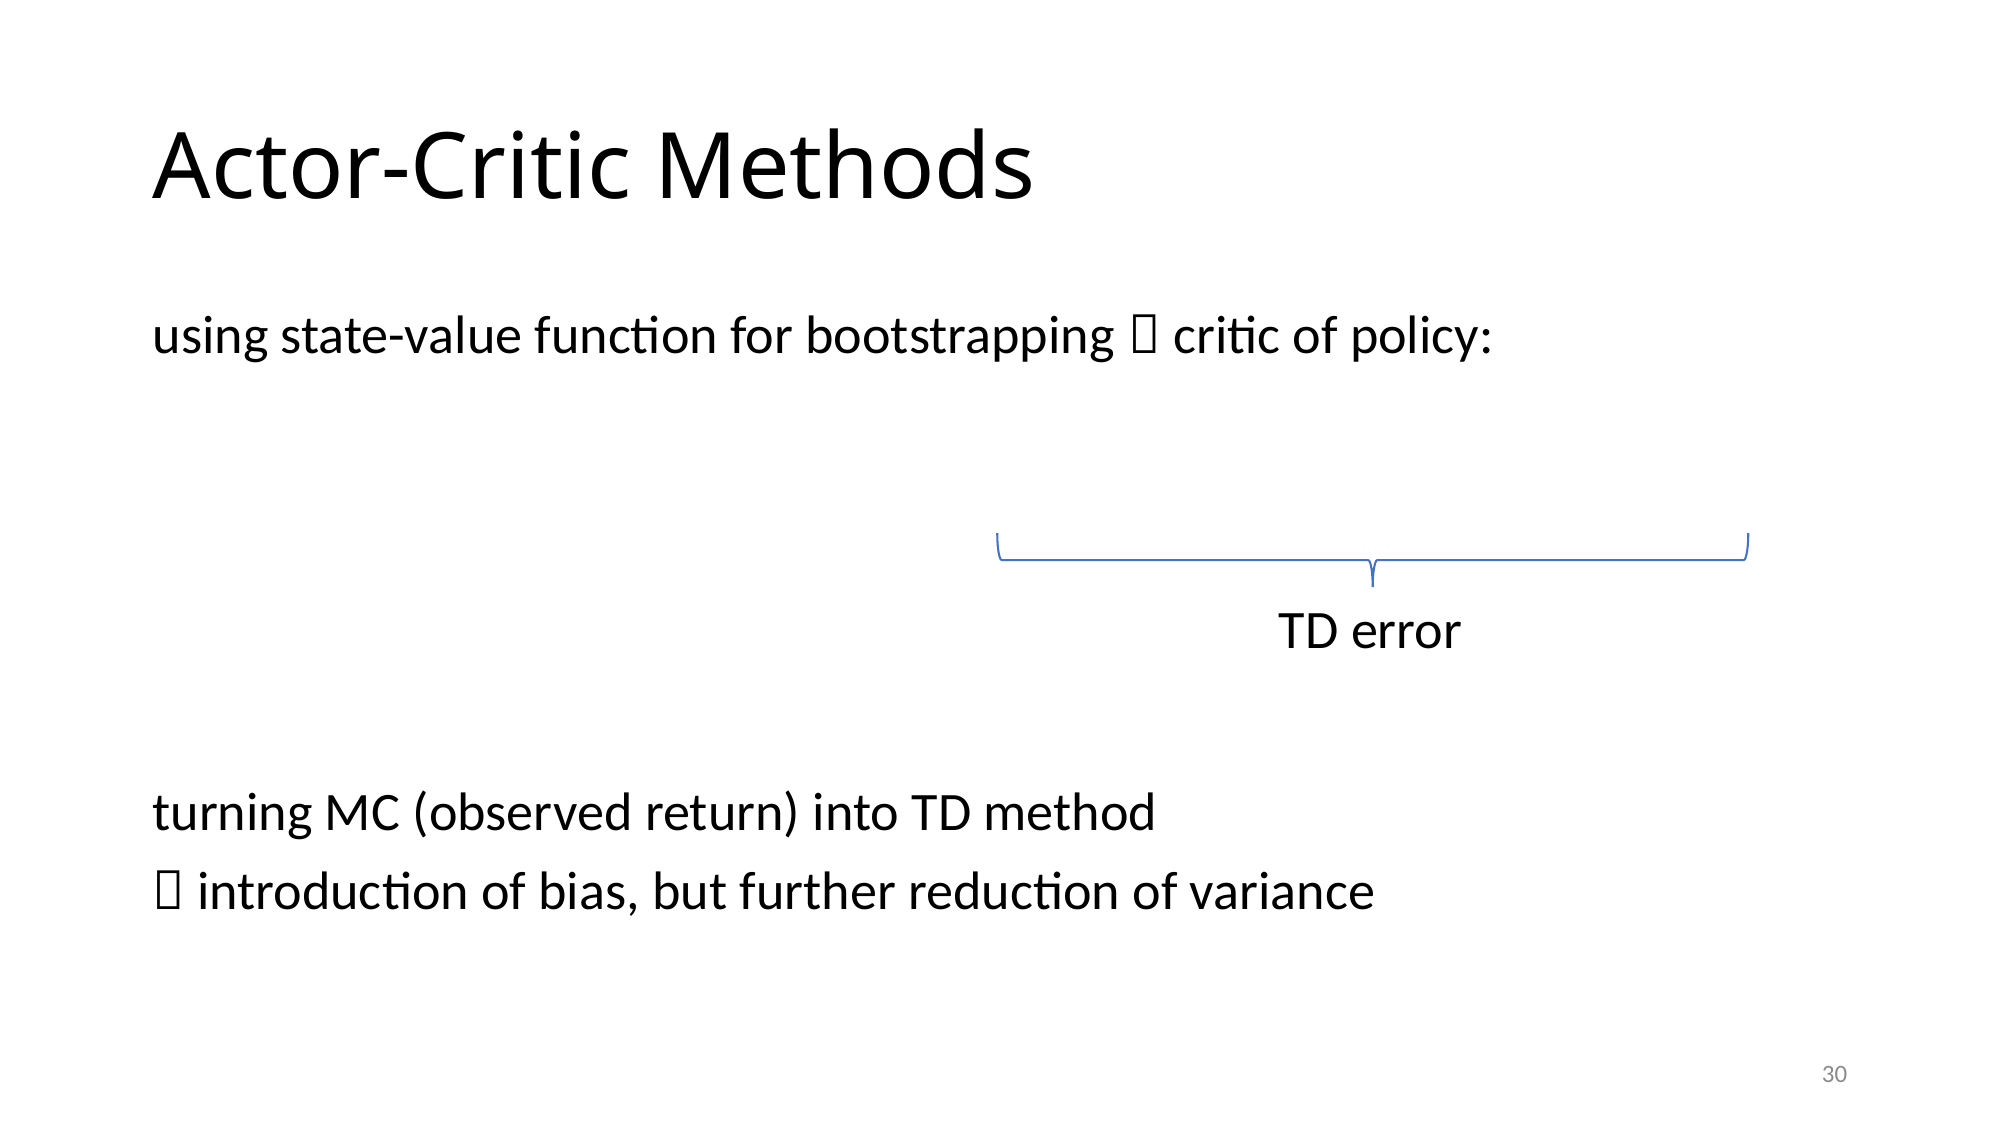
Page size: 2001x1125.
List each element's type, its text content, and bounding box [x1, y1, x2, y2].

text_box [996, 533, 1750, 588]
slide_number 30 [1412, 1042, 1863, 1103]
text_box TD error [1264, 587, 1482, 667]
title Actor-Critic Methods [137, 59, 1863, 278]
